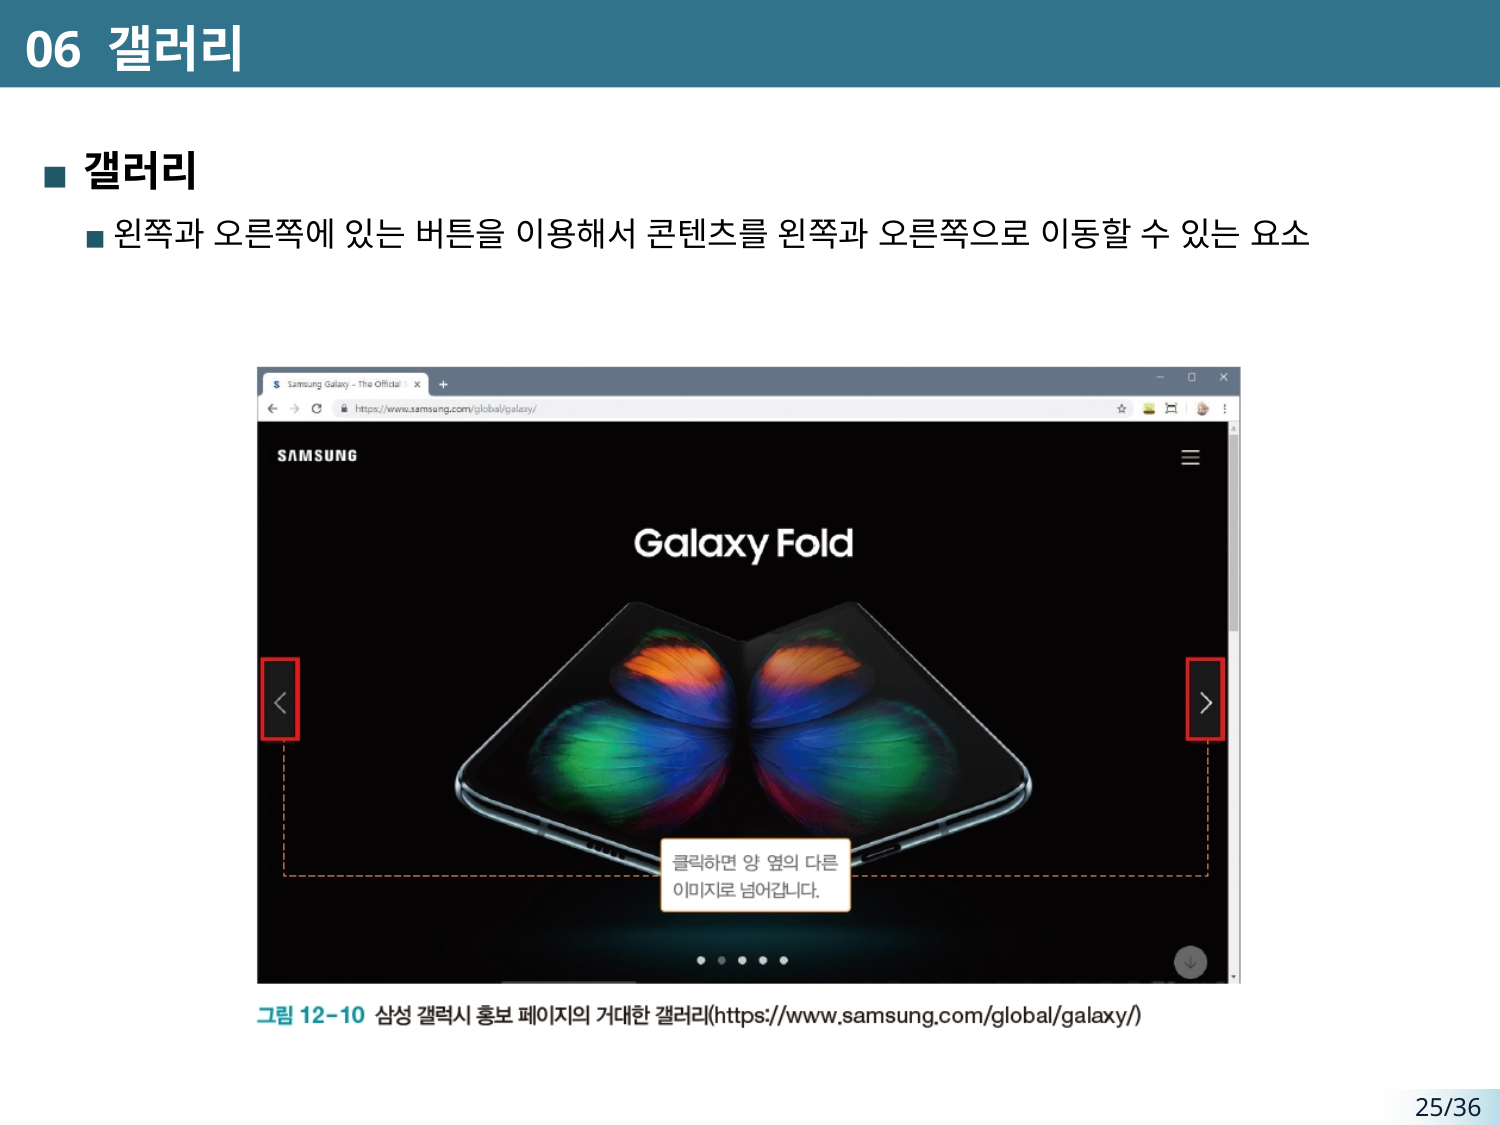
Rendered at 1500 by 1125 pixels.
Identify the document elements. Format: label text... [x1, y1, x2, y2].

title 06 갤러리 [10, 8, 1288, 87]
list 갤러리 왼쪽과 오른쪽에 있는 버튼을 이용해서 콘텐츠를 왼쪽과 오른쪽으로 이동할 수 있는 요소 [10, 126, 1481, 1057]
picture [250, 361, 1250, 1036]
